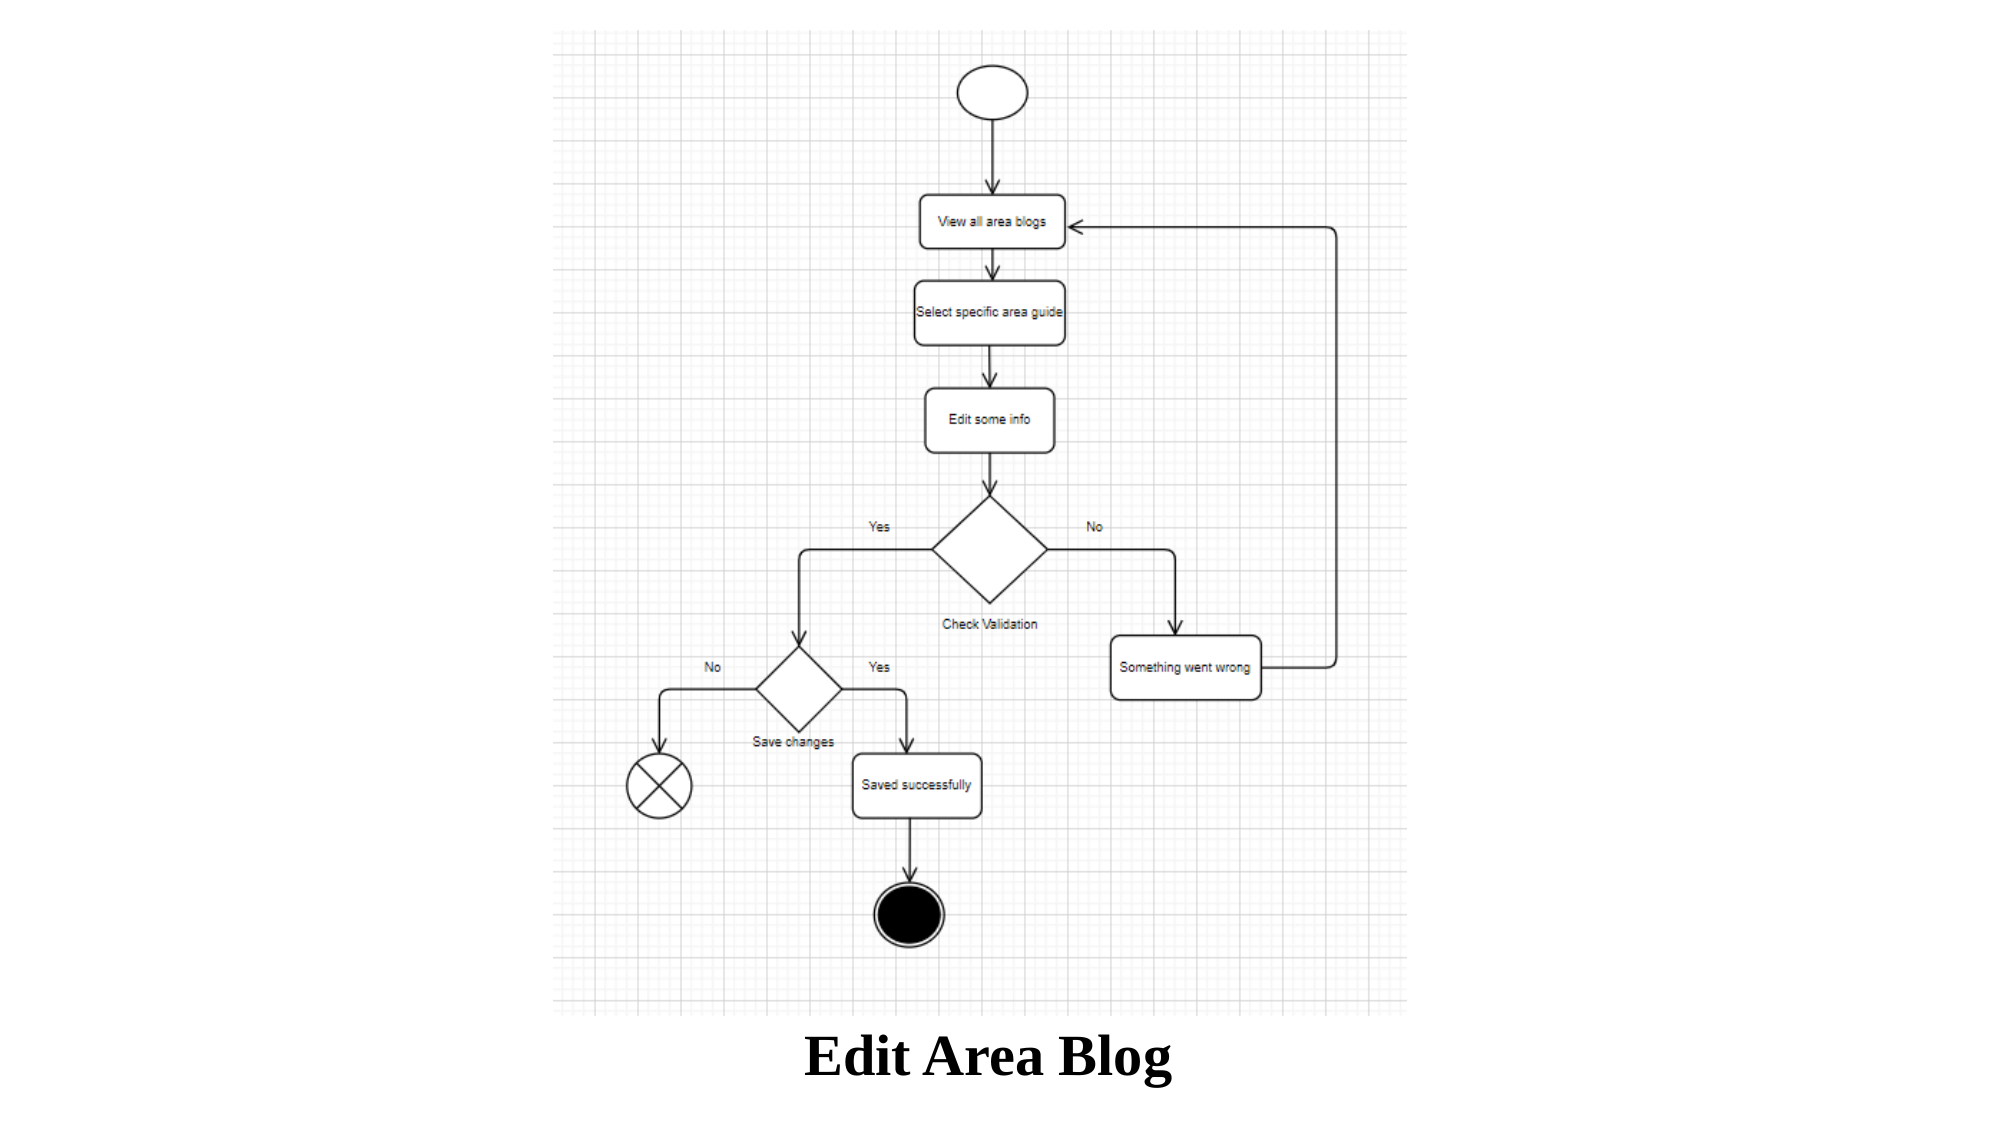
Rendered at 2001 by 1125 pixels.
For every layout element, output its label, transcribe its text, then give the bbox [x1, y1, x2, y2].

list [553, 30, 1407, 1016]
title Edit Area Blog [789, 1016, 1211, 1110]
